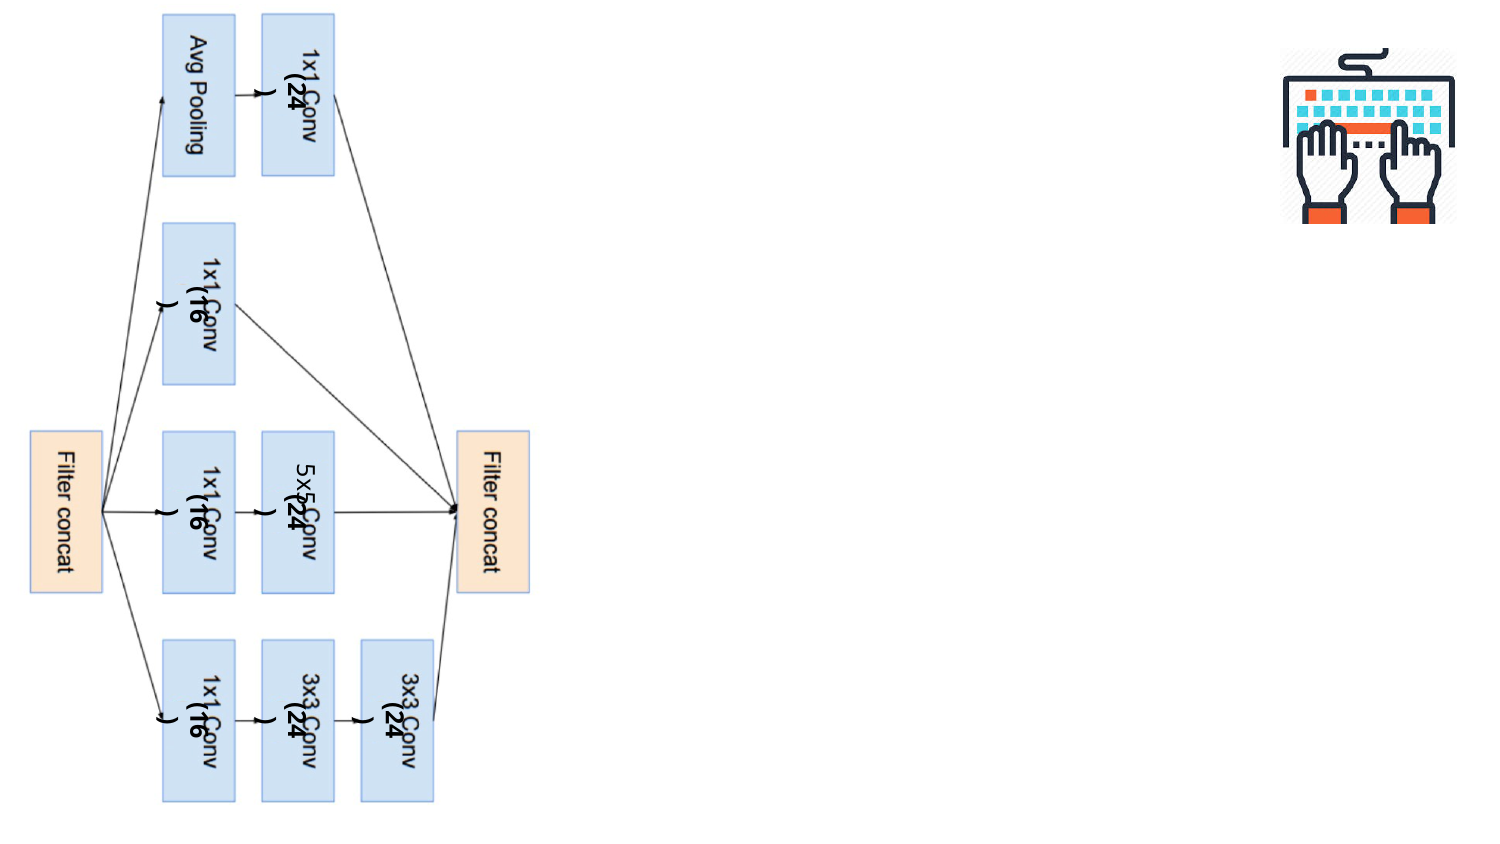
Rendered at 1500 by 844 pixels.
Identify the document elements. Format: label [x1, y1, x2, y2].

text_box [3, 0, 564, 844]
picture [1280, 47, 1457, 224]
